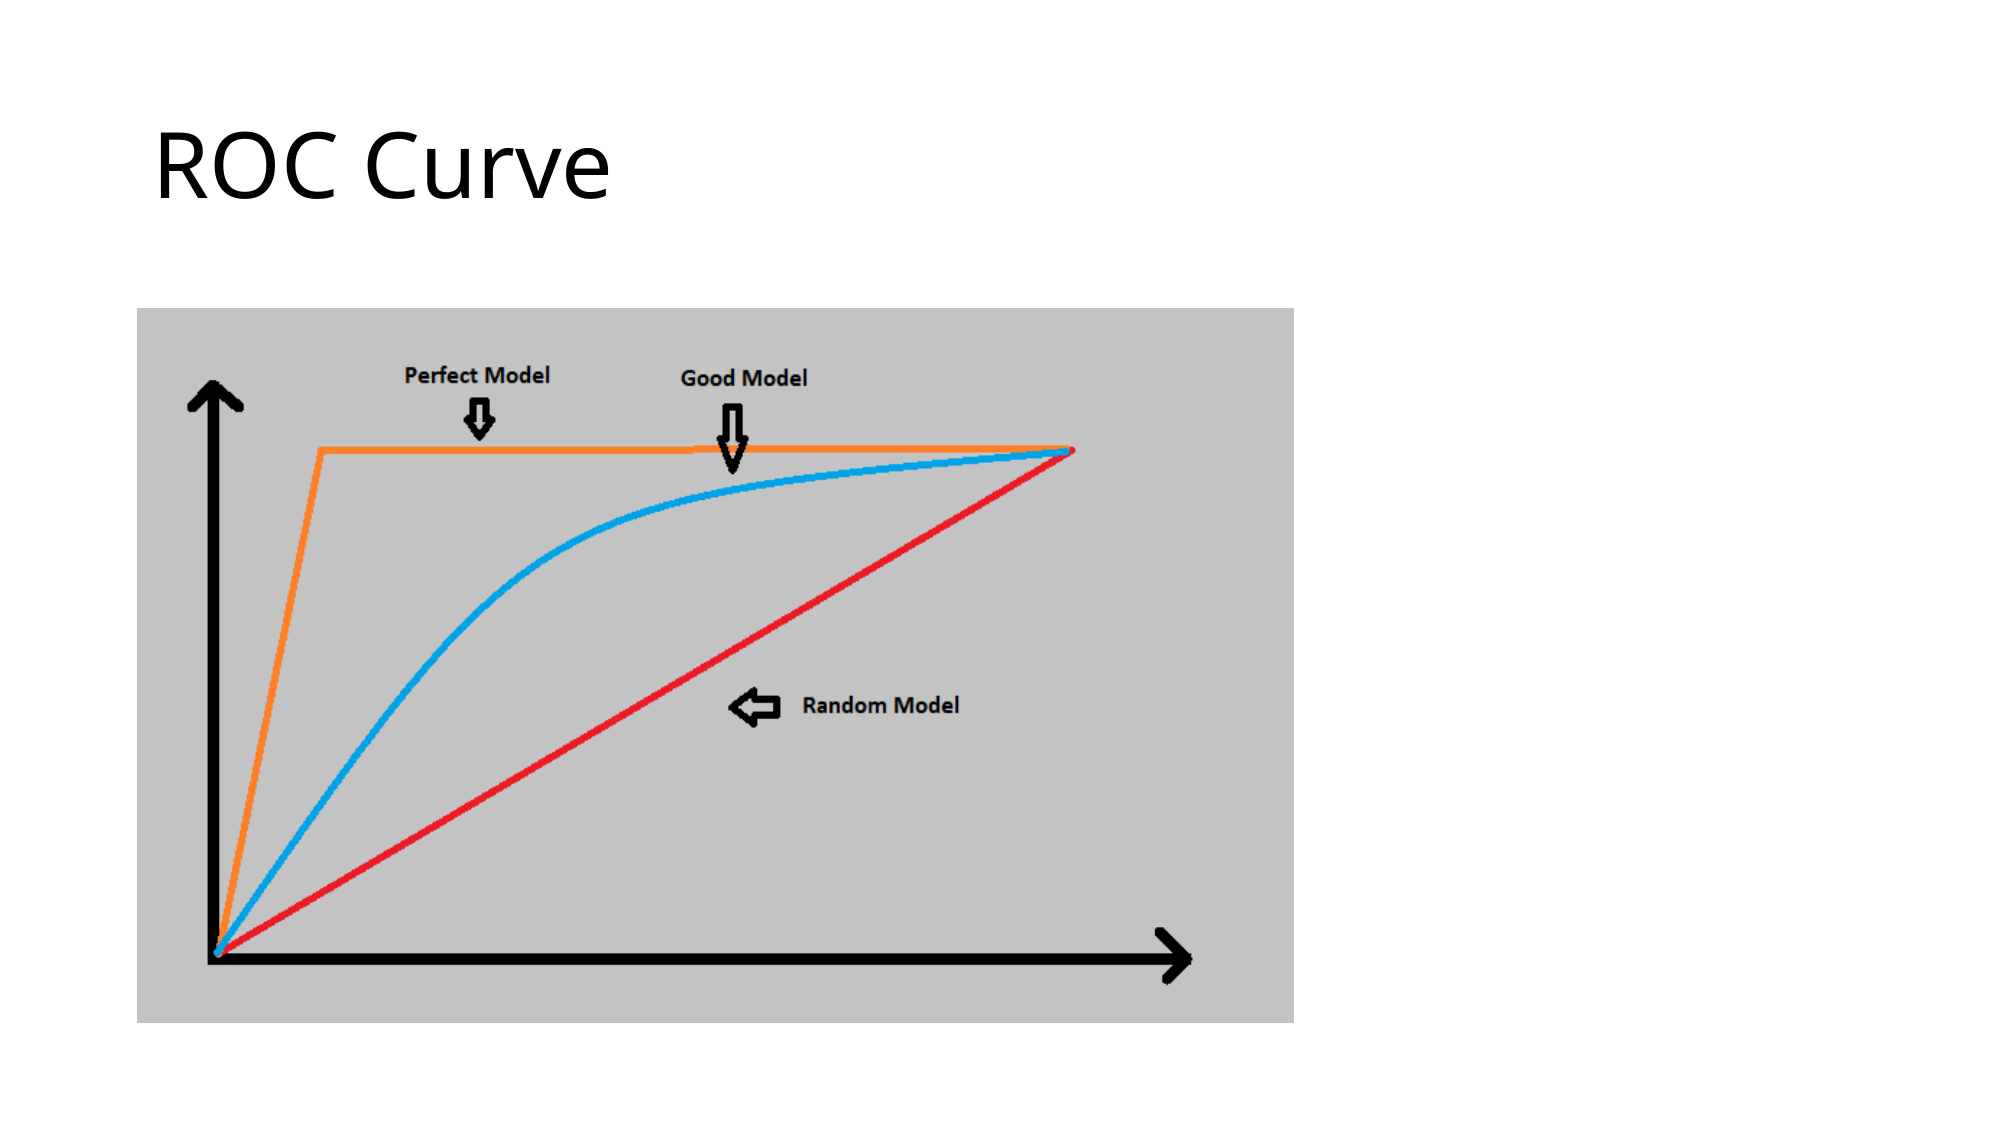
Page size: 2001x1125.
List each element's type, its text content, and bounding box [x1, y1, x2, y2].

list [137, 308, 1294, 1023]
title ROC Curve [137, 59, 1863, 278]
